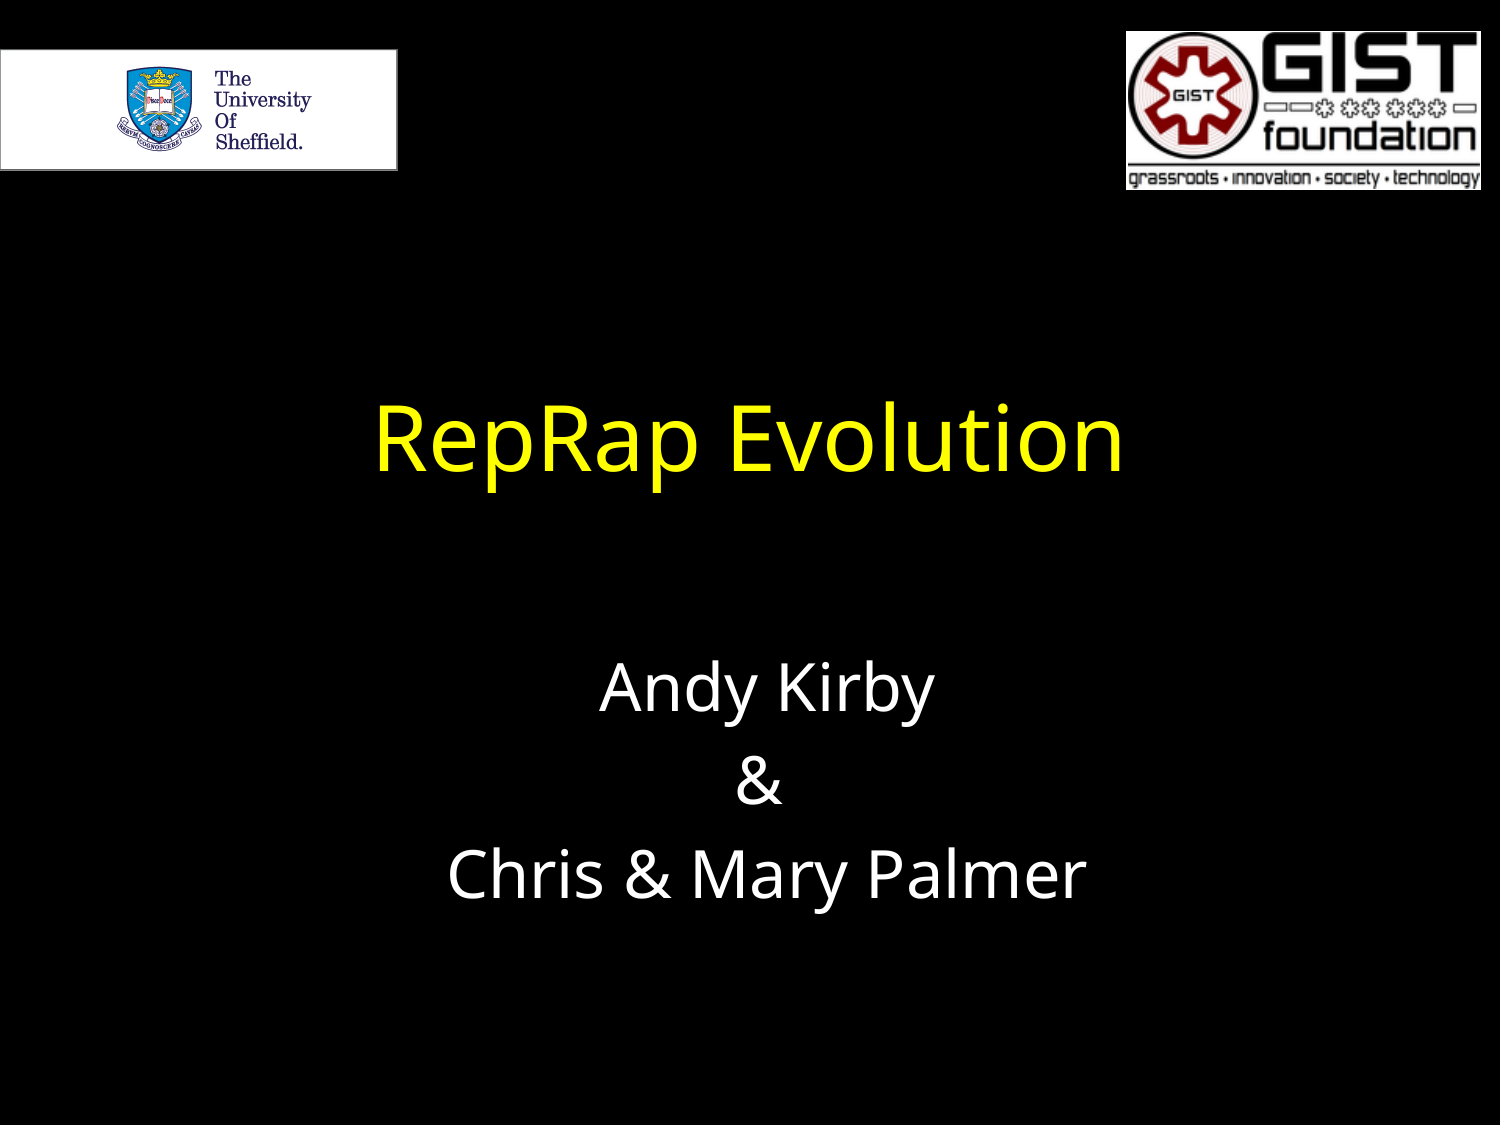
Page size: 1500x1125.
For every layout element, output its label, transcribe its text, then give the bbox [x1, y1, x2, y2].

picture [0, 49, 398, 171]
picture [1128, 32, 1480, 189]
title RepRap Evolution [52, 278, 1448, 591]
subtitle Andy Kirby & Chris & Mary Palmer [147, 637, 1389, 926]
